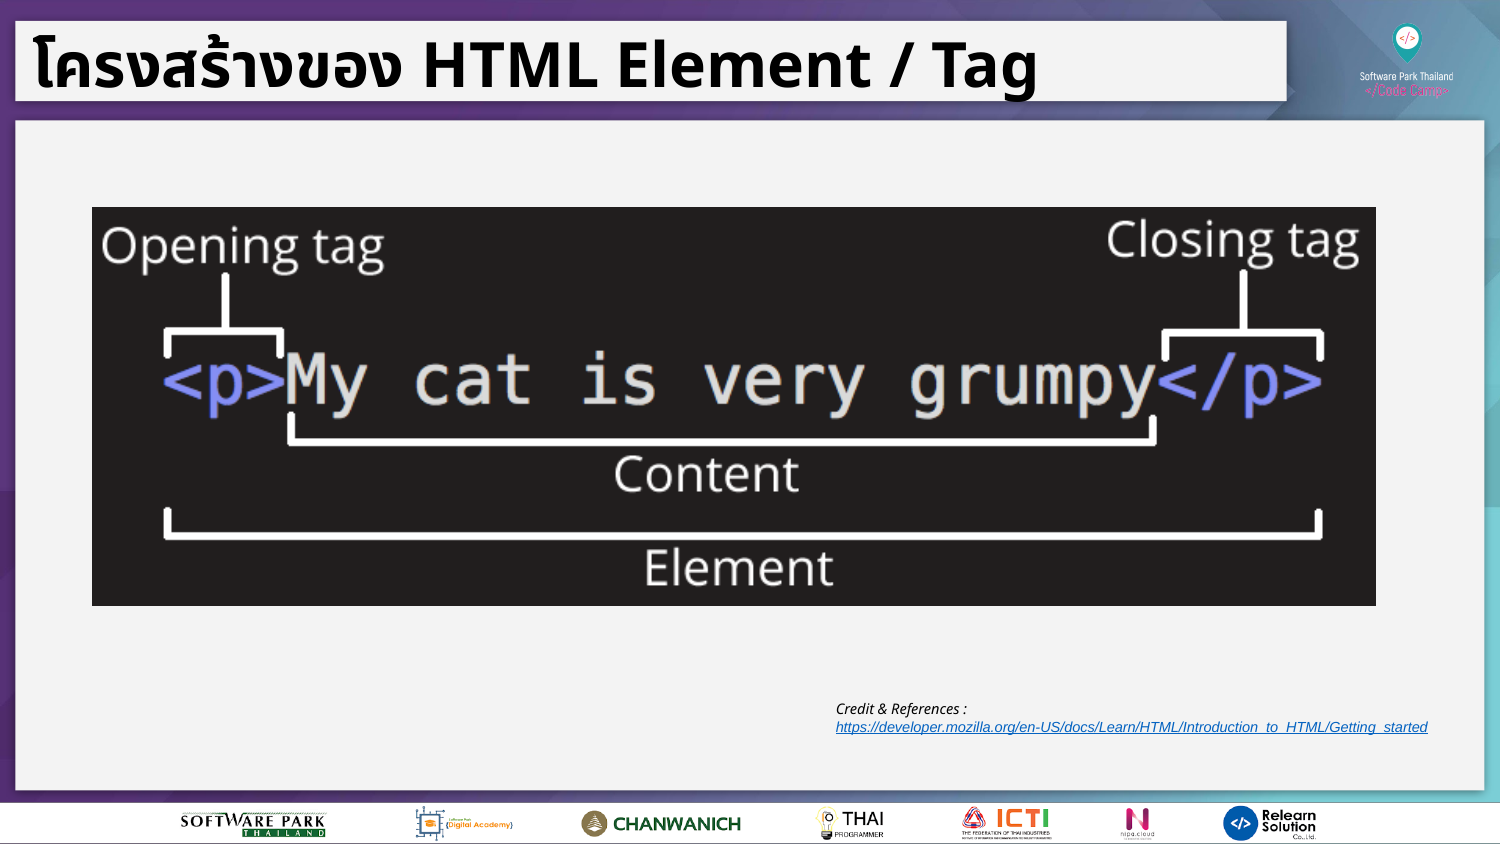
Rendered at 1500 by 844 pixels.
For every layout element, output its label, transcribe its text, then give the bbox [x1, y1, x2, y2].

picture [0, 0, 1500, 844]
text_box Credit & References : https://developer.mozilla.org/en-US/docs/Learn/HTML/Introduction_to_HTML/Getting_started [820, 684, 1469, 755]
text_box โครงสร้างของ HTML Element / Tag [21, 18, 1435, 116]
